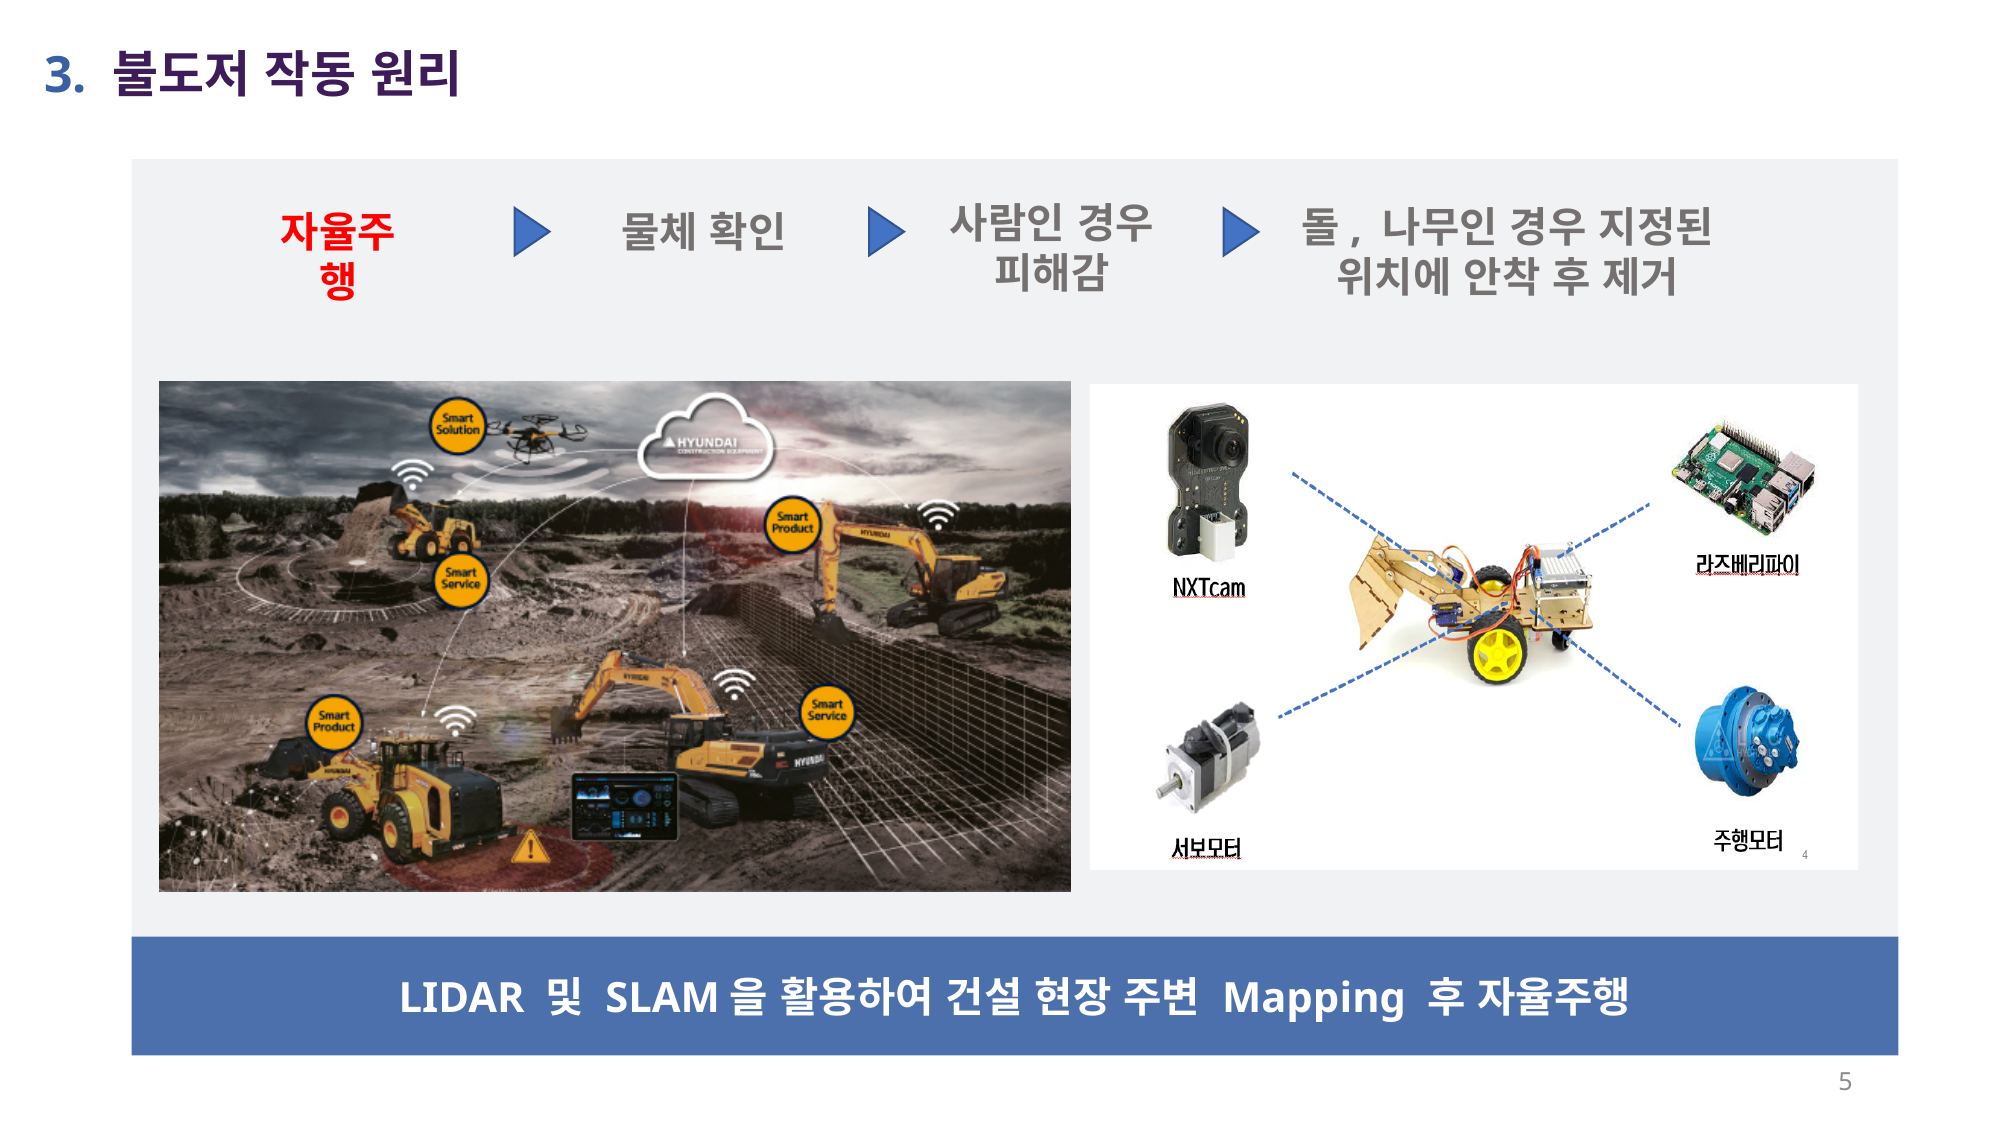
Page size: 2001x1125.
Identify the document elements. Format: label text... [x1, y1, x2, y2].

text_box 3. 불도저 작동 원리 [29, 35, 477, 111]
text_box [513, 205, 552, 258]
text_box [868, 206, 906, 258]
picture [159, 381, 1071, 892]
text_box [1222, 206, 1261, 258]
text_box 돌, 나무인 경우 지정된 위치에 안착 후 제거 [1281, 192, 1734, 308]
text_box 물체 확인 [601, 198, 807, 264]
text_box 사람인 경우 피해감 [927, 189, 1177, 305]
text_box [130, 158, 1899, 936]
slide_number 5 [1417, 1057, 1868, 1113]
text_box LIDAR 및 SLAM을 활용하여 건설 현장 주변 Mapping 후 자율주행 [130, 936, 1899, 1057]
text_box 자율주행 [247, 198, 430, 314]
picture [1089, 384, 1859, 870]
